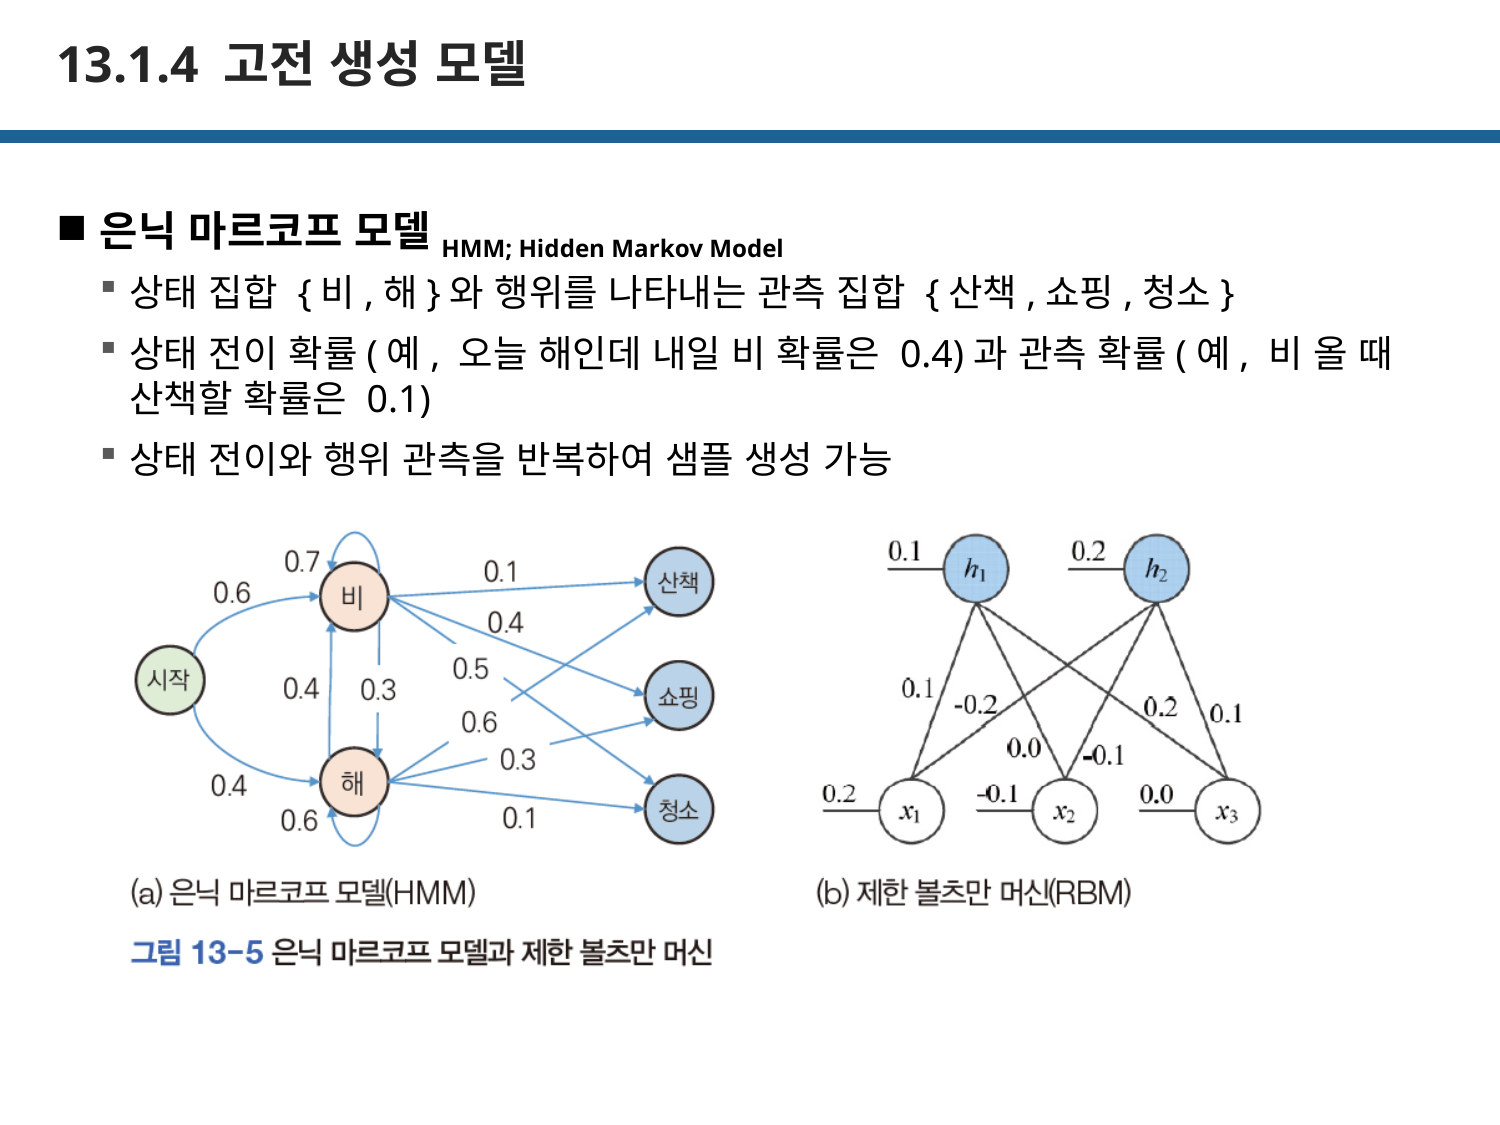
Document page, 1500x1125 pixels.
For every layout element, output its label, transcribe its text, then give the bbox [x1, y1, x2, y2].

list 은닉 마르코프 모델HMM; Hidden Markov Model 상태 집합 {비,해}와 행위를 나타내는 관측 집합 {산책,쇼핑,청소} 상태 전이 확률(예, 오늘 해인데 내일 비 확률은 0.4)과 관측 확률(예, 비 올 때 산책할 확률은 0.1) 상태 전이와 행위 관측을 반복하여 샘플 생성 가능 [41, 169, 1459, 1067]
picture [126, 526, 1269, 975]
title 13.1.4 고전 생성 모델 [41, 17, 1282, 108]
